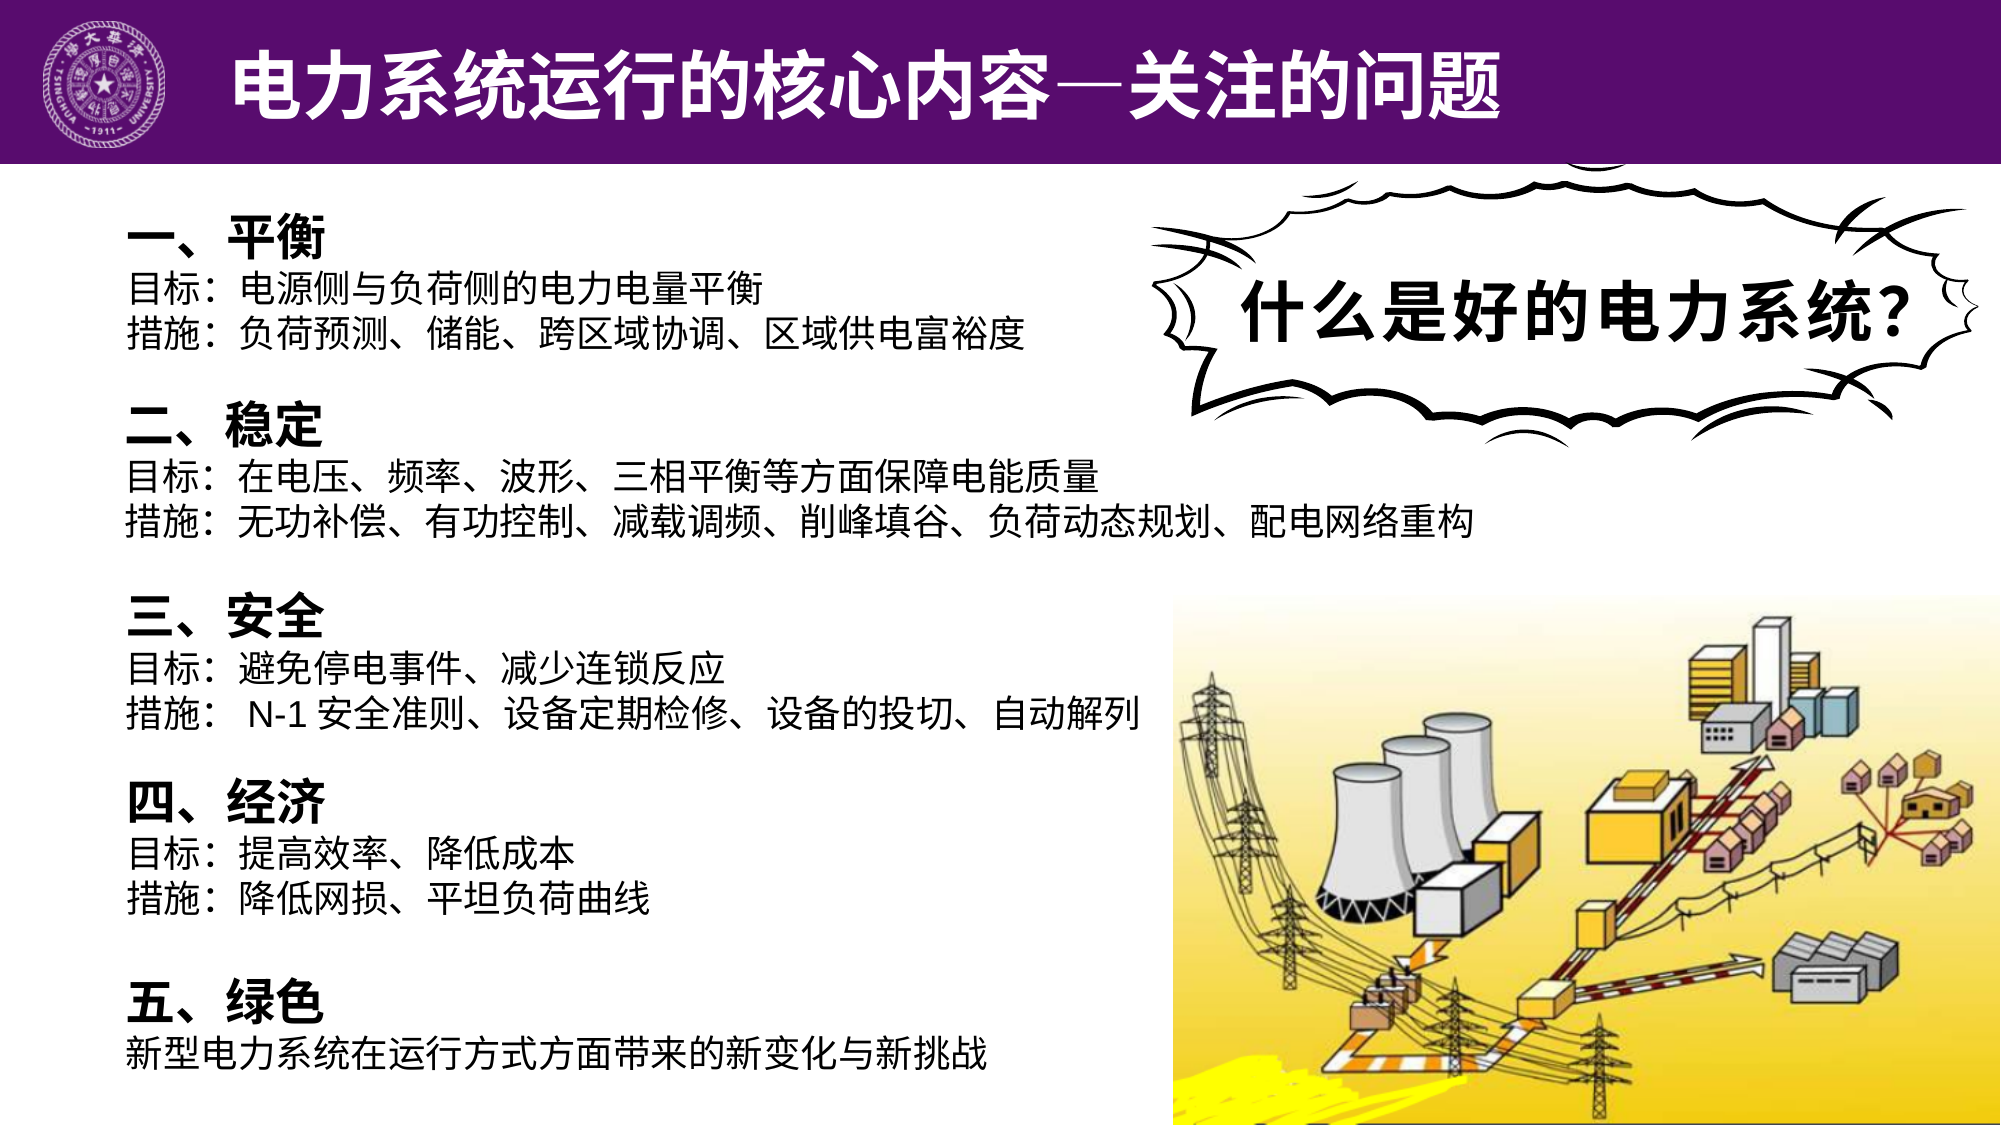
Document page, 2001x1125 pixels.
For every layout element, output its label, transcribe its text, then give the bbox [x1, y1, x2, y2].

text_box [0, 0, 917, 164]
text_box 二、稳定 目标：在电压、频率、波形、三相平衡等方面保障电能质量 措施：无功补偿、有功控制、减载调频、削峰填谷、负荷动态规划、配电网络重构 [109, 386, 1071, 577]
text_box 一、平衡 目标：电源侧与负荷侧的电力电量平衡 措施：负荷预测、储能、跨区域协调、区域供电富裕度 [111, 197, 1048, 385]
picture [1172, 594, 2000, 1125]
text_box 五、绿色 新型电力系统在运行方式方面带来的新变化与新挑战 [111, 962, 1172, 1102]
picture [41, 20, 166, 149]
text_box 电力系统运行的核心内容—关注的问题 [212, 31, 917, 137]
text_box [1150, 161, 2000, 449]
text_box 三、安全 目标：避免停电事件、减少连锁反应 措施：N-1安全准则、设备定期检修、设备的投切、自动解列 [111, 577, 1268, 746]
picture [917, 0, 2000, 164]
text_box 四、经济 目标：提高效率、降低成本 措施：降低网损、平坦负荷曲线 [111, 763, 666, 928]
